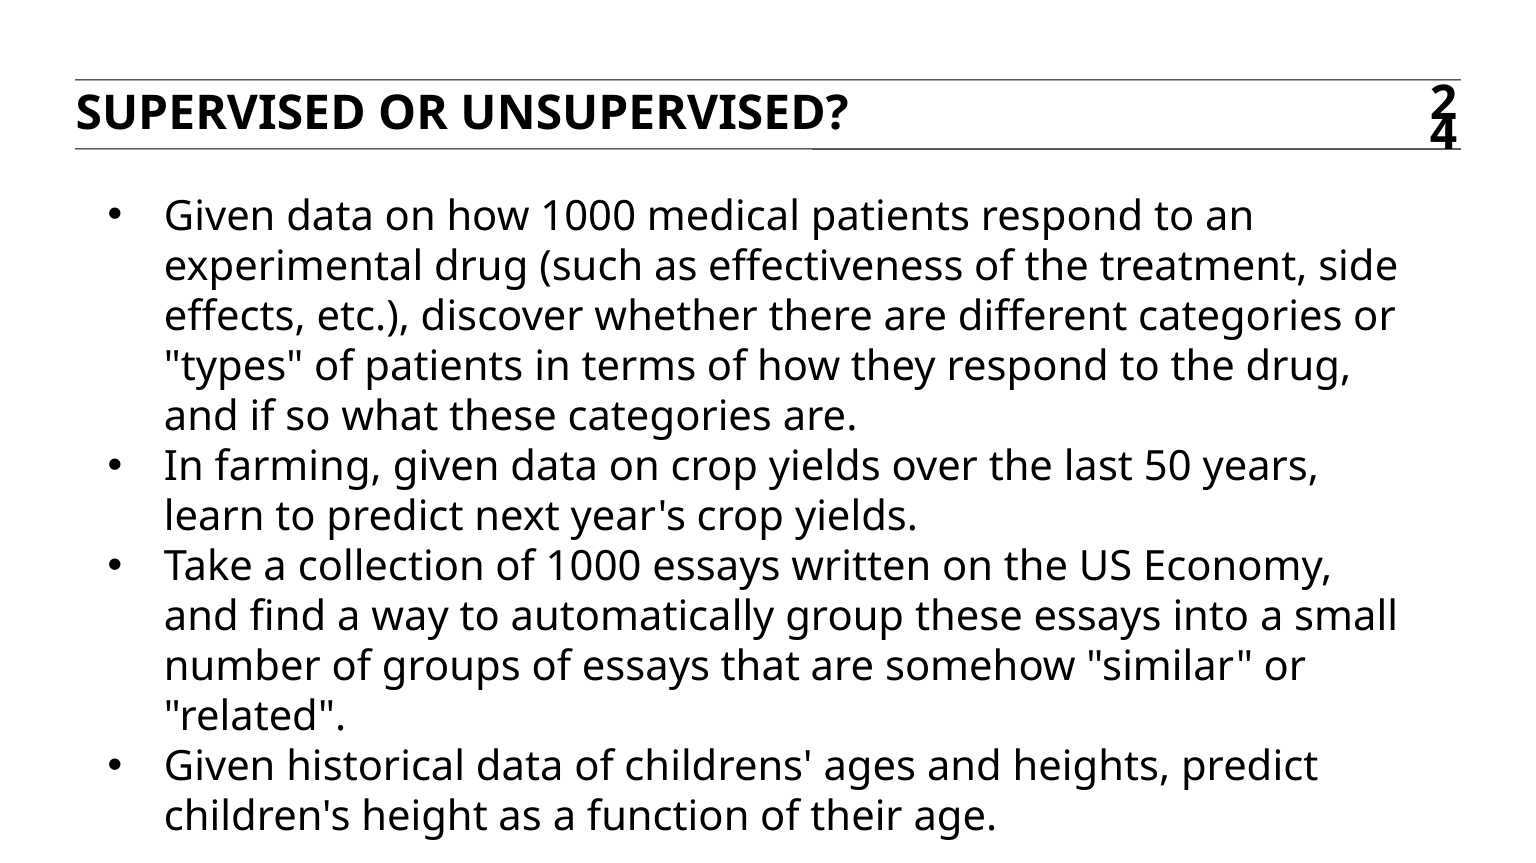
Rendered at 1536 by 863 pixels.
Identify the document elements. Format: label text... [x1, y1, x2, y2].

list Supervised or unsupervised? [60, 81, 1231, 132]
slide_number 24 [1419, 86, 1461, 138]
text_box Given data on how 1000 medical patients respond to an experimental drug (such as effectiveness of the treatment, side effects, etc.), discover whether there are different categories or "types" of patients in terms of how they respond to the drug, and if so what these categories are. In farming, given data on crop yields over the last 50 years, learn to predict next year's crop yields. Take a collection of 1000 essays written on the US Economy, and find a way to automatically group these essays into a small number of groups of essays that are somehow "similar" or "related". Given historical data of childrens' ages and heights, predict children's height as a function of their age. [92, 181, 1426, 847]
